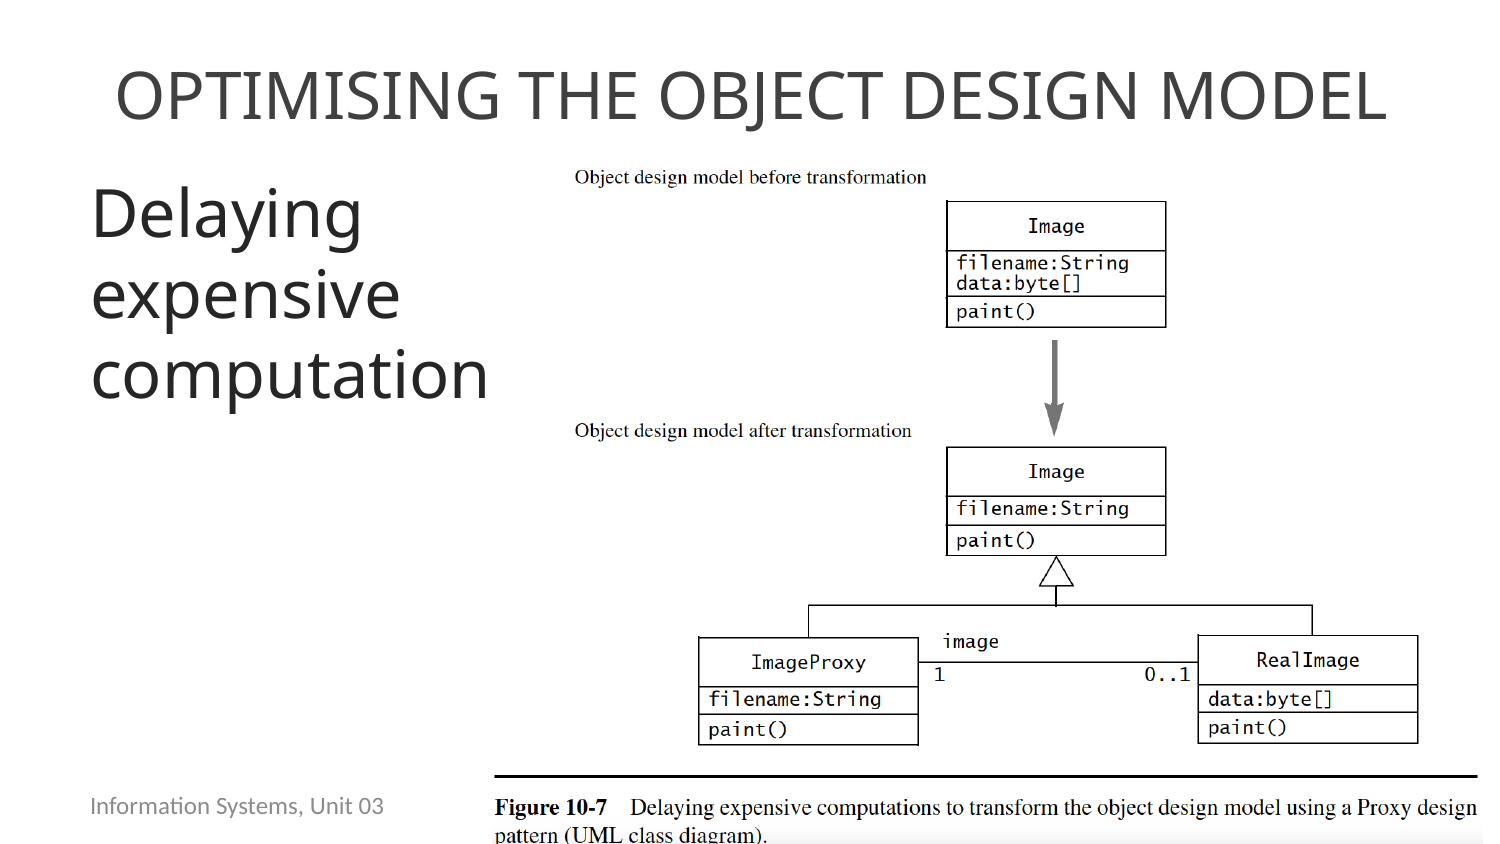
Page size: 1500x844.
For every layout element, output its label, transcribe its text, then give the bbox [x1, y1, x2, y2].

slide_number Information Systems, Unit 03 [75, 782, 487, 827]
picture [492, 163, 1483, 844]
title Optimising the object design model [32, 23, 1471, 164]
list Delaying expensive computations [75, 163, 491, 754]
